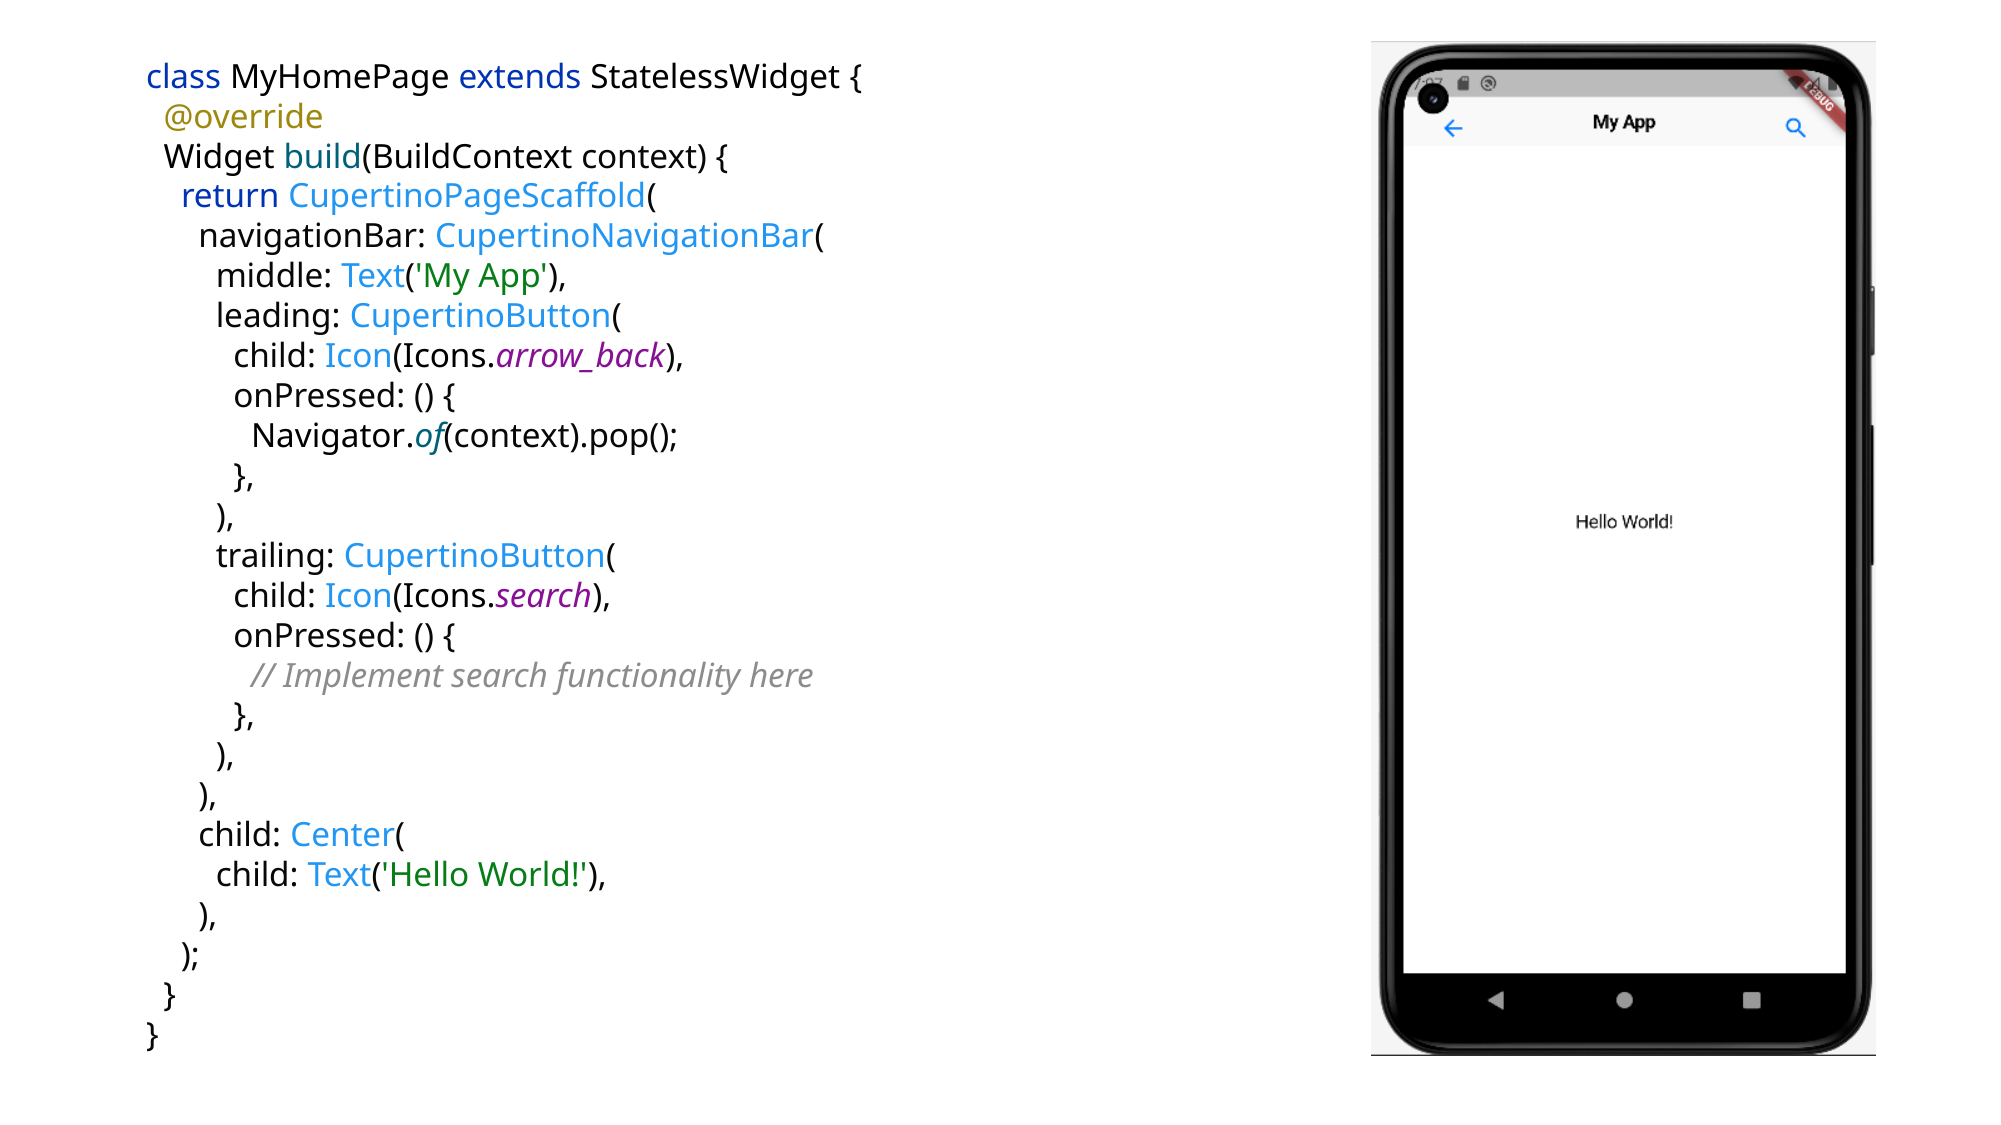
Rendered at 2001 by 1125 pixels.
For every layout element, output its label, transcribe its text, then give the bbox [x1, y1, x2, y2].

text_box class MyHomePage extends StatelessWidget { @override Widget build(BuildContext context) { return CupertinoPageScaffold( navigationBar: CupertinoNavigationBar( middle: Text('My App'), leading: CupertinoButton( child: Icon(Icons.arrow_back), onPressed: () { Navigator.of(context).pop(); }, ), trailing: CupertinoButton( child: Icon(Icons.search), onPressed: () { // Implement search functionality here }, ), ), child: Center( child: Text('Hello World!'), ), ); } } [131, 47, 878, 1061]
picture [1371, 41, 1876, 1056]
